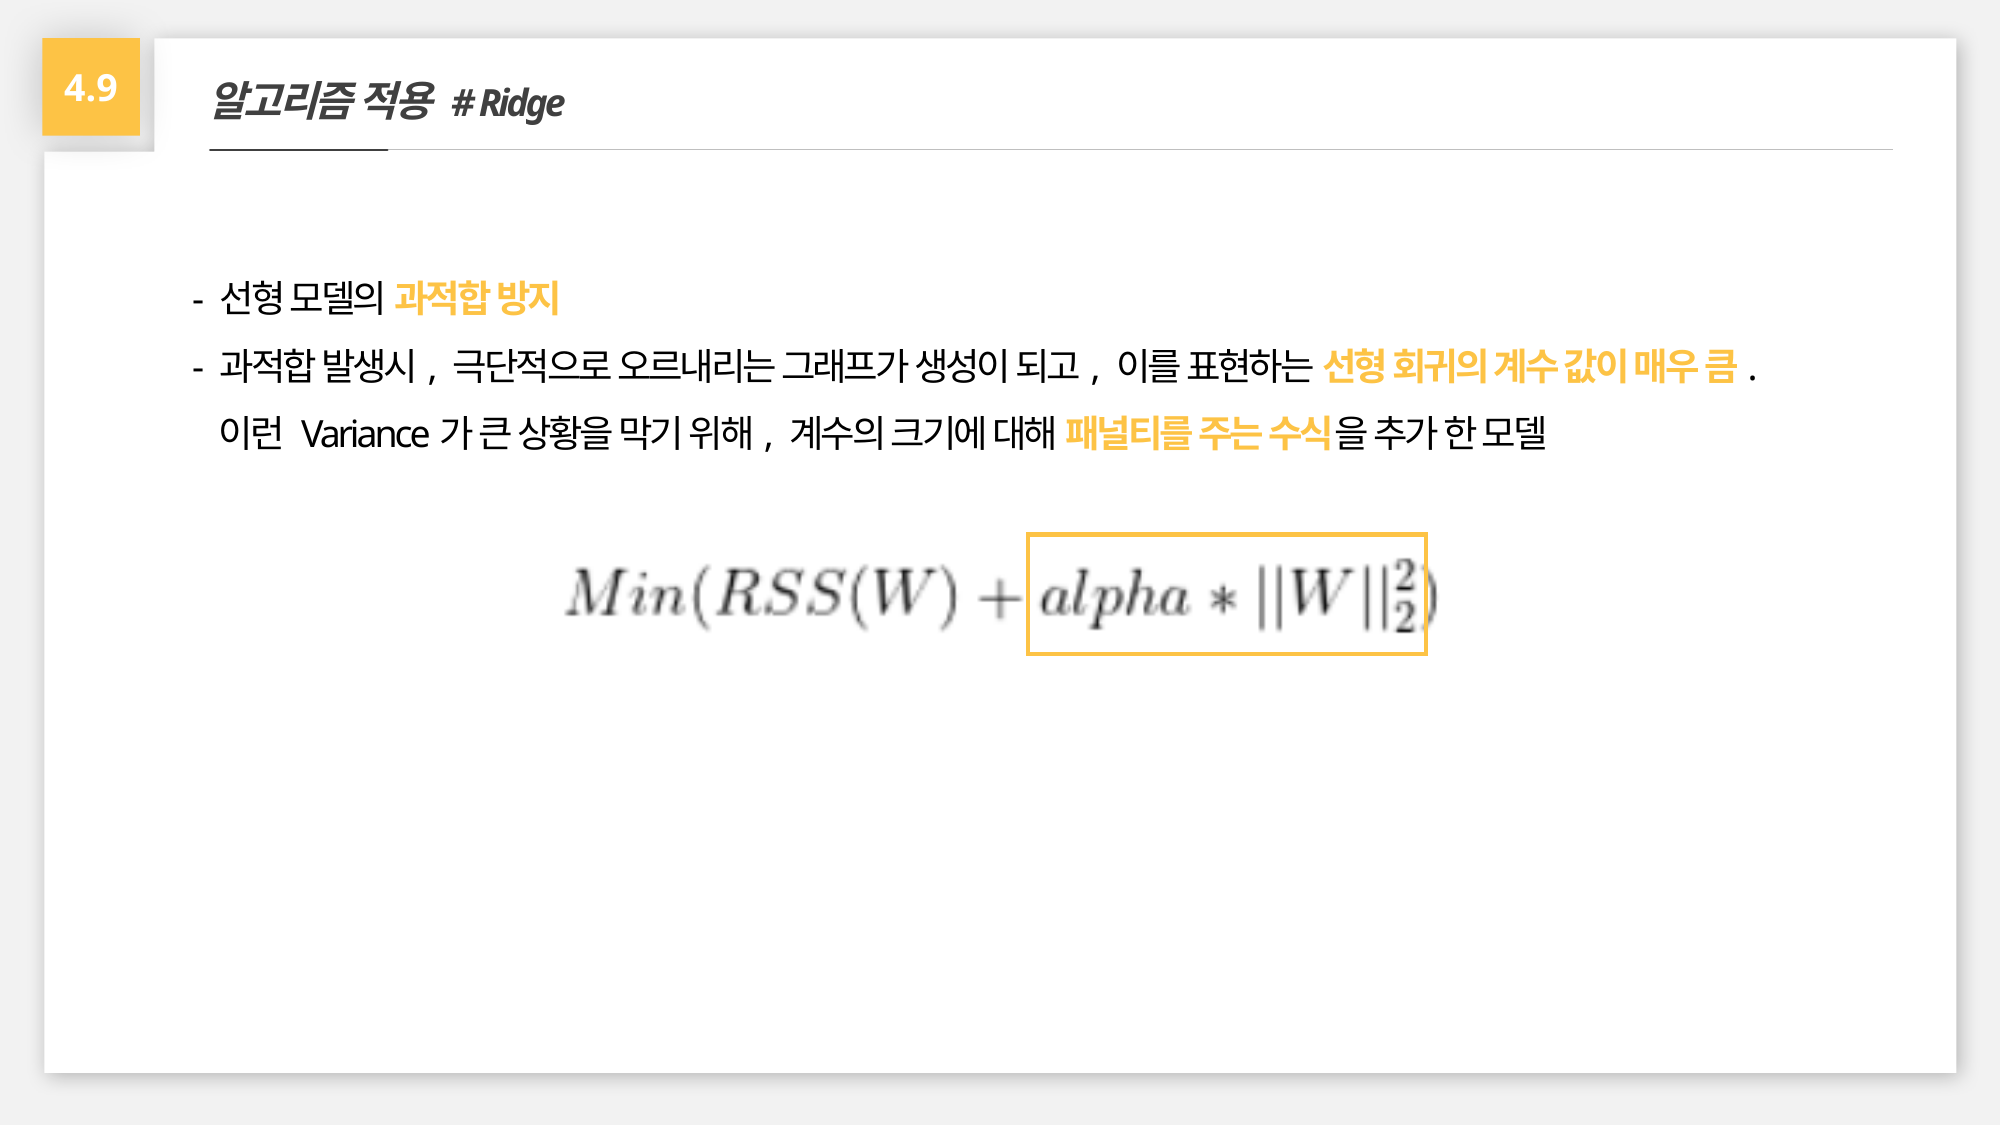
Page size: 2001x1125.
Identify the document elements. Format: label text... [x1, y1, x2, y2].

text_box 알고리즘 적용 # Ridge [193, 42, 1194, 133]
text_box 4.9 [28, 56, 155, 117]
text_box - 선형 모델의 과적합 방지 - 과적합 발생시, 극단적으로 오르내리는 그래프가 생성이 되고, 이를 표현하는 선형 회귀의 계수 값이 매우 큼. 이런 Variance가 큰 상황을 막기 위해, 계수의 크기에 대해 패널티를 주는 수식을 추가 한 모델 [177, 245, 1894, 463]
picture [532, 534, 1468, 673]
text_box [41, 117, 141, 137]
text_box [43, 37, 1957, 1074]
text_box [41, 37, 141, 56]
